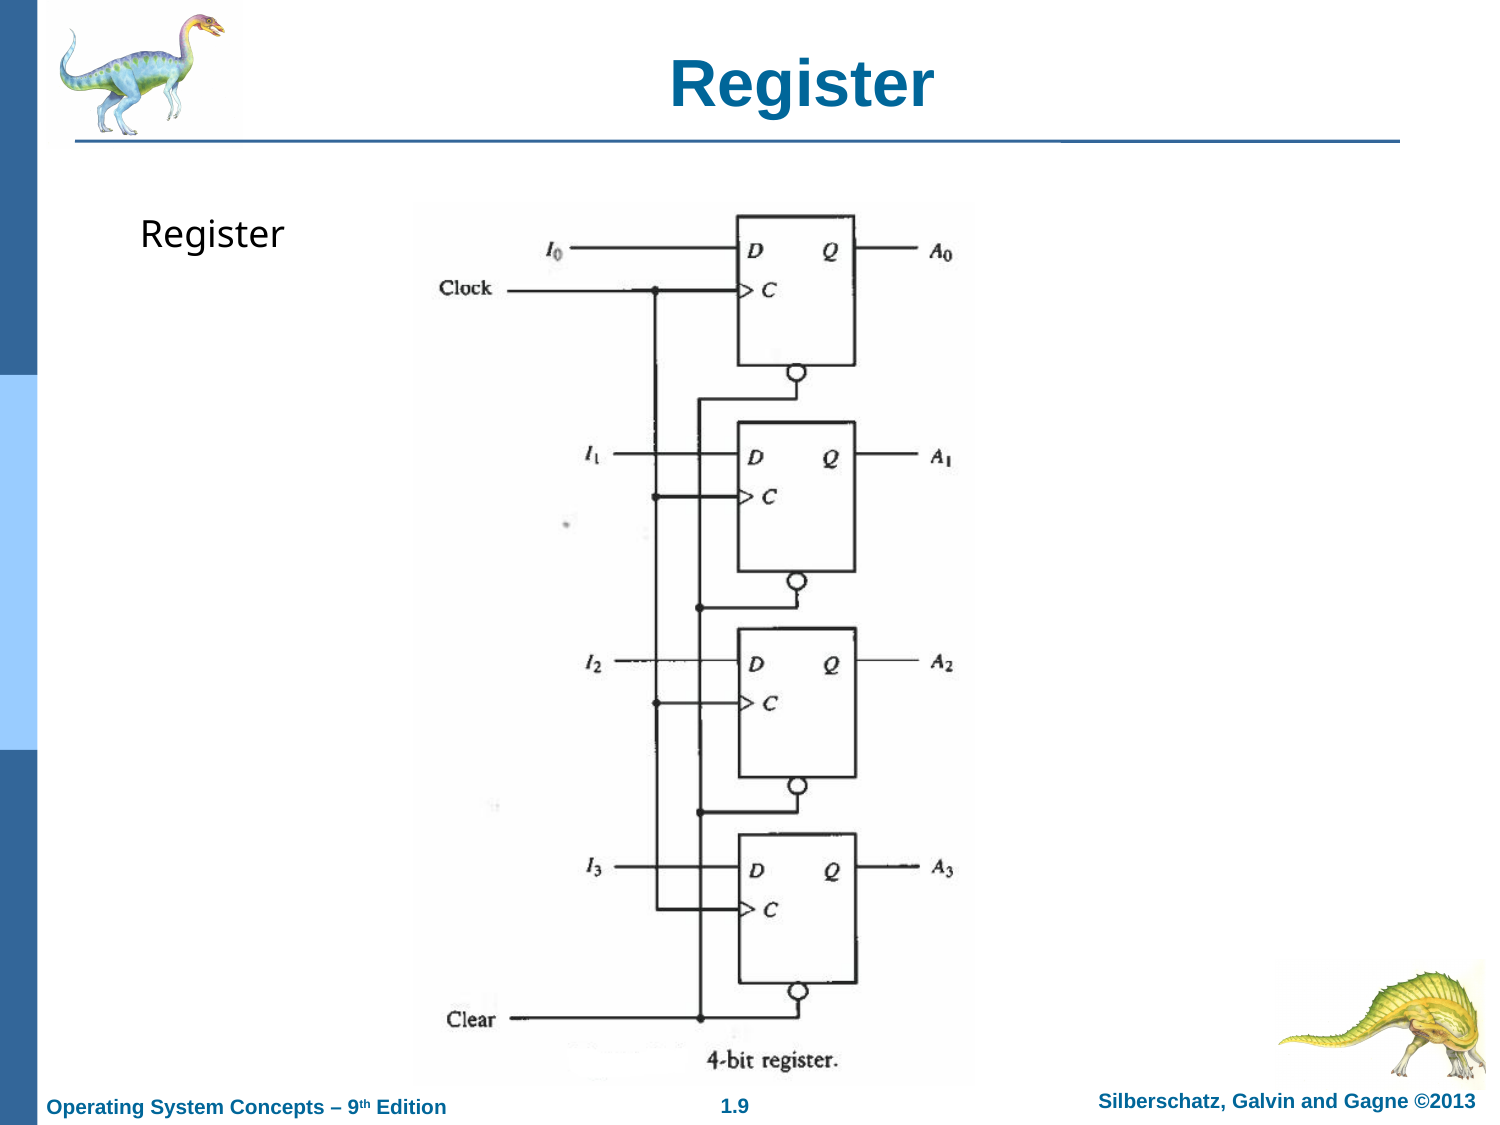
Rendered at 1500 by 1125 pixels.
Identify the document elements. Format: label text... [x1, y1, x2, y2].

text_box Register [125, 202, 311, 262]
picture [46, 0, 243, 149]
picture [412, 202, 975, 1086]
picture [1275, 959, 1486, 1090]
text_box Register [180, 32, 1425, 128]
